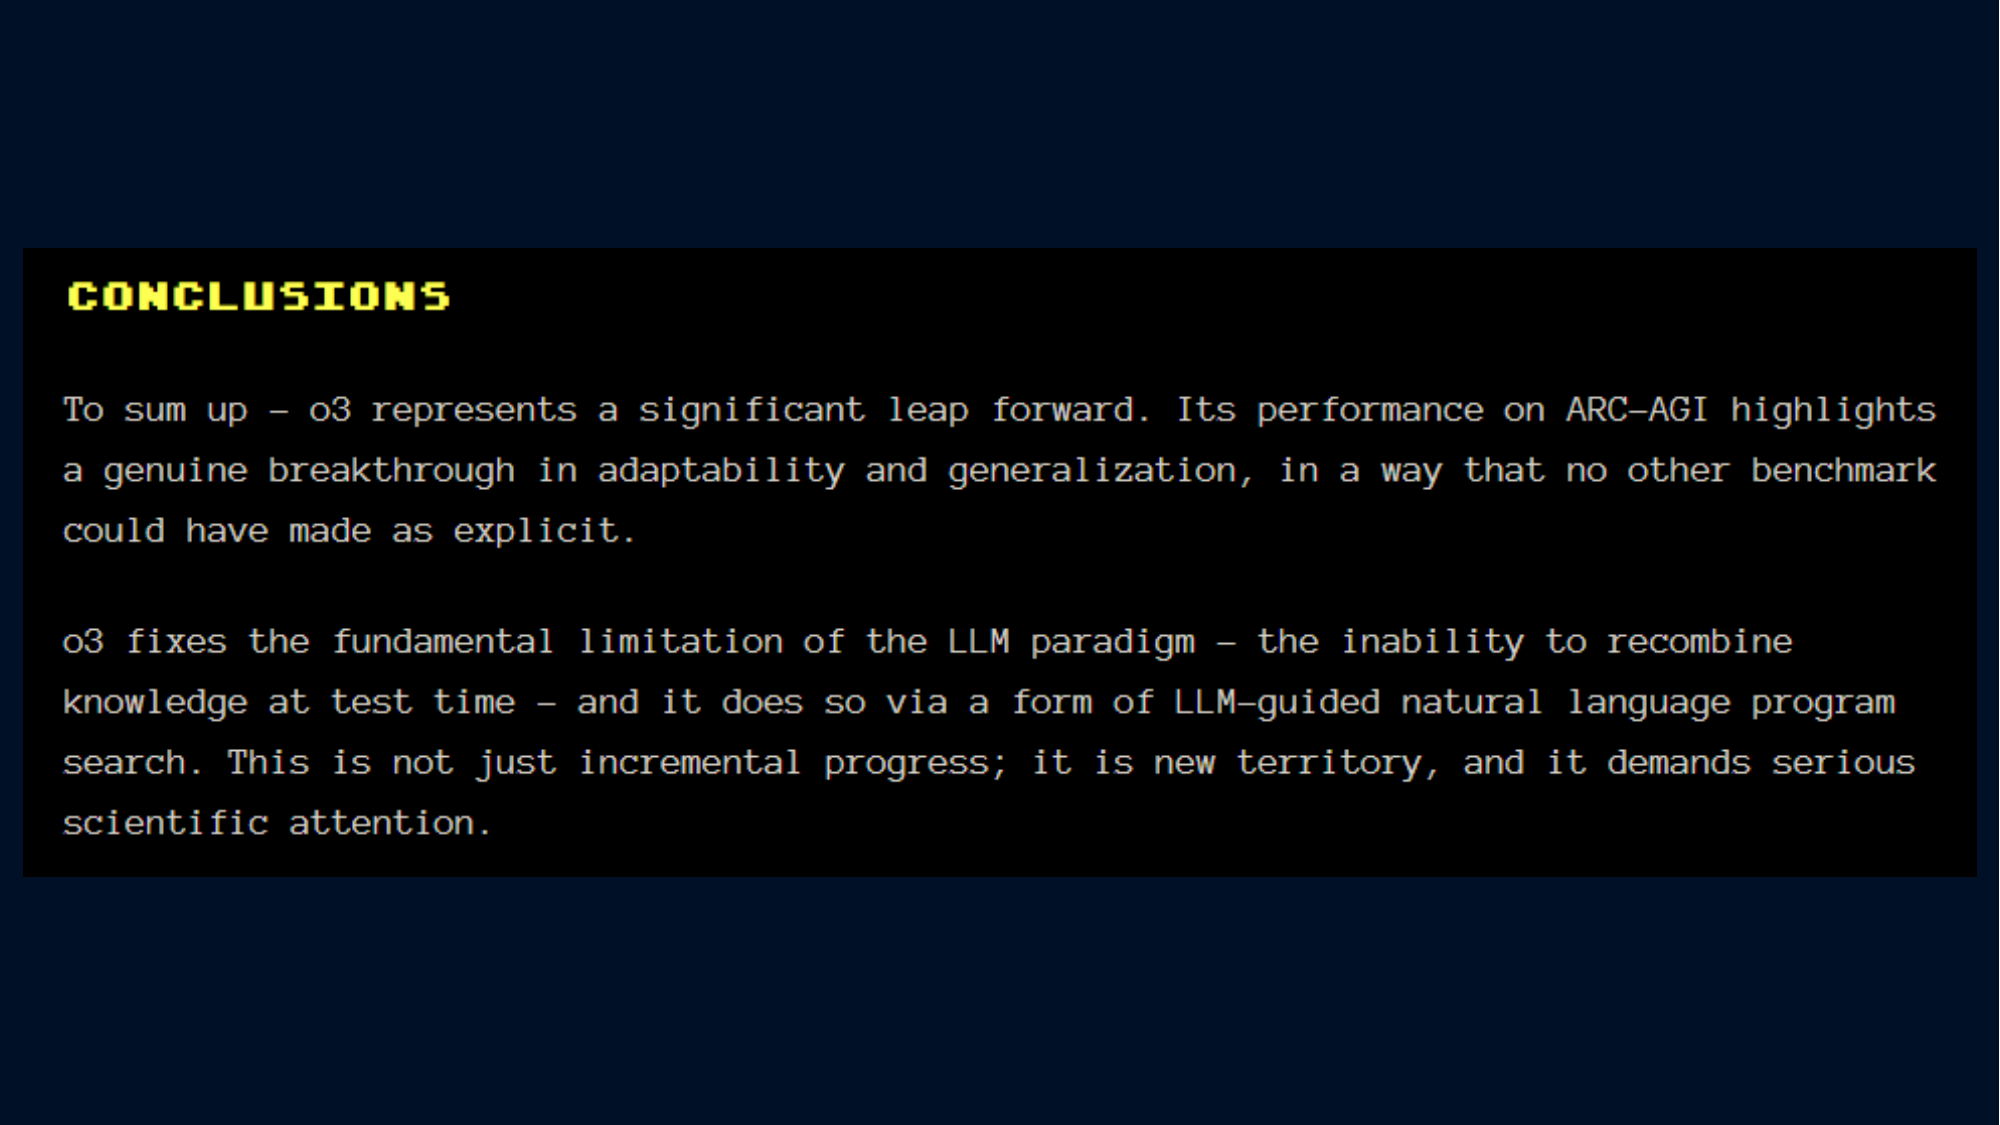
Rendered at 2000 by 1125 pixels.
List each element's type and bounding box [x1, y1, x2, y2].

picture [23, 248, 1977, 877]
